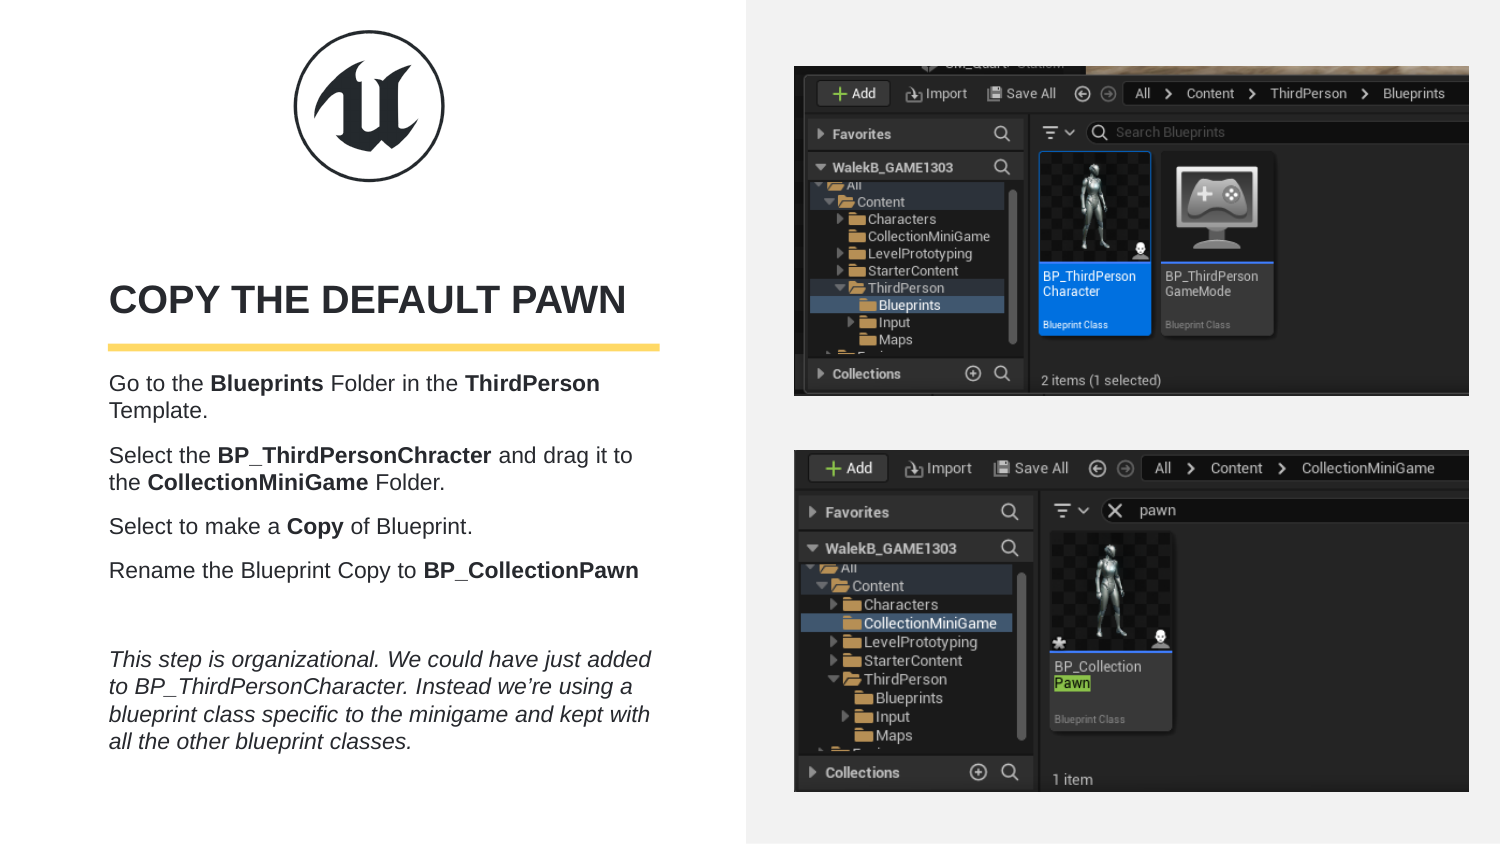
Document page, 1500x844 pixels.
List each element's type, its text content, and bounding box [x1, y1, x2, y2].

picture [794, 65, 1469, 396]
picture [794, 450, 1469, 793]
title COPY THE DEFAULT PAWN [103, 56, 660, 325]
list Go to the Blueprints Folder in the ThirdPerson Template. Select the BP_ThirdPersonChracter and drag it to the CollectionMiniGame Folder. Select to make a Copy of Blueprint. Rename the Blueprint Copy to BP_CollectionPawn This step is organizational. We could have just added to BP_ThirdPersonCharacter. Instead we’re using a blueprint class specific to the minigame and kept with all the other blueprint classes. [103, 365, 660, 837]
picture [288, 24, 451, 56]
